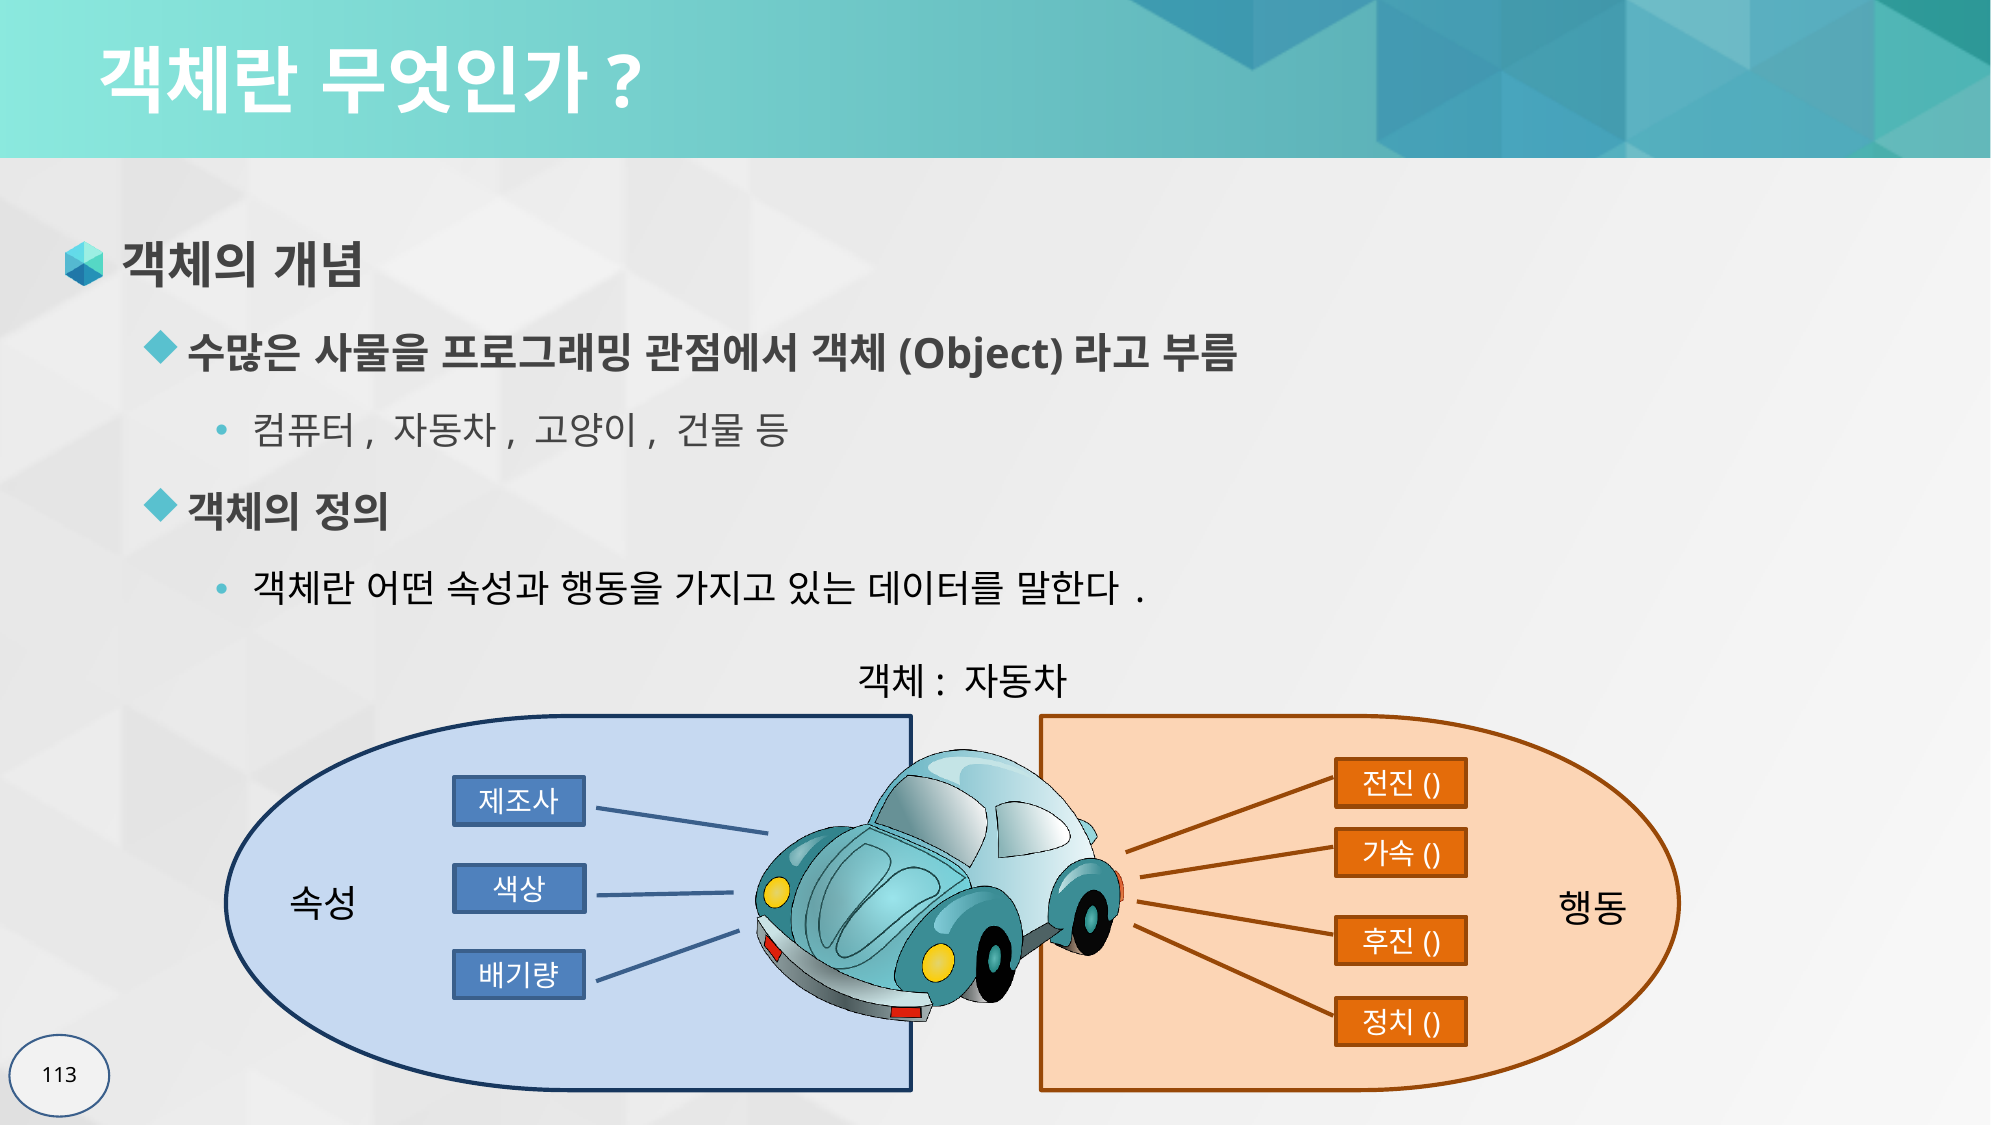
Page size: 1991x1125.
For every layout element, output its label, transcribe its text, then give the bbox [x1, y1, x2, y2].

text_box 배기량 [595, 928, 741, 984]
text_box 정치() [1132, 923, 1468, 1047]
text_box 배기량 [452, 949, 586, 1000]
text_box 색상 [596, 890, 734, 898]
text_box 행동 [1543, 877, 1643, 937]
text_box 제조사 [452, 775, 586, 827]
text_box 제조사 [595, 805, 750, 833]
text_box 색상 [452, 863, 587, 914]
picture [0, 0, 1991, 1125]
text_box 가속() [1139, 827, 1468, 880]
text_box 속성 [274, 872, 374, 933]
list 객체의 개념 수많은 사물을 프로그래밍 관점에서 객체(Object)라고 부름 컴퓨터, 자동차, 고양이, 건물 등 객체의 정의 객체란 어떤 속성과 행동을 가지고 있는 데이터를 말한다. [50, 196, 1929, 633]
text_box [1038, 713, 1682, 1093]
text_box 객체: 자동차 [842, 650, 1083, 711]
text_box 전진() [1128, 757, 1468, 854]
title 객체란 무엇인가? [83, 0, 1681, 158]
text_box 후진() [1136, 899, 1468, 966]
text_box [223, 713, 913, 1093]
